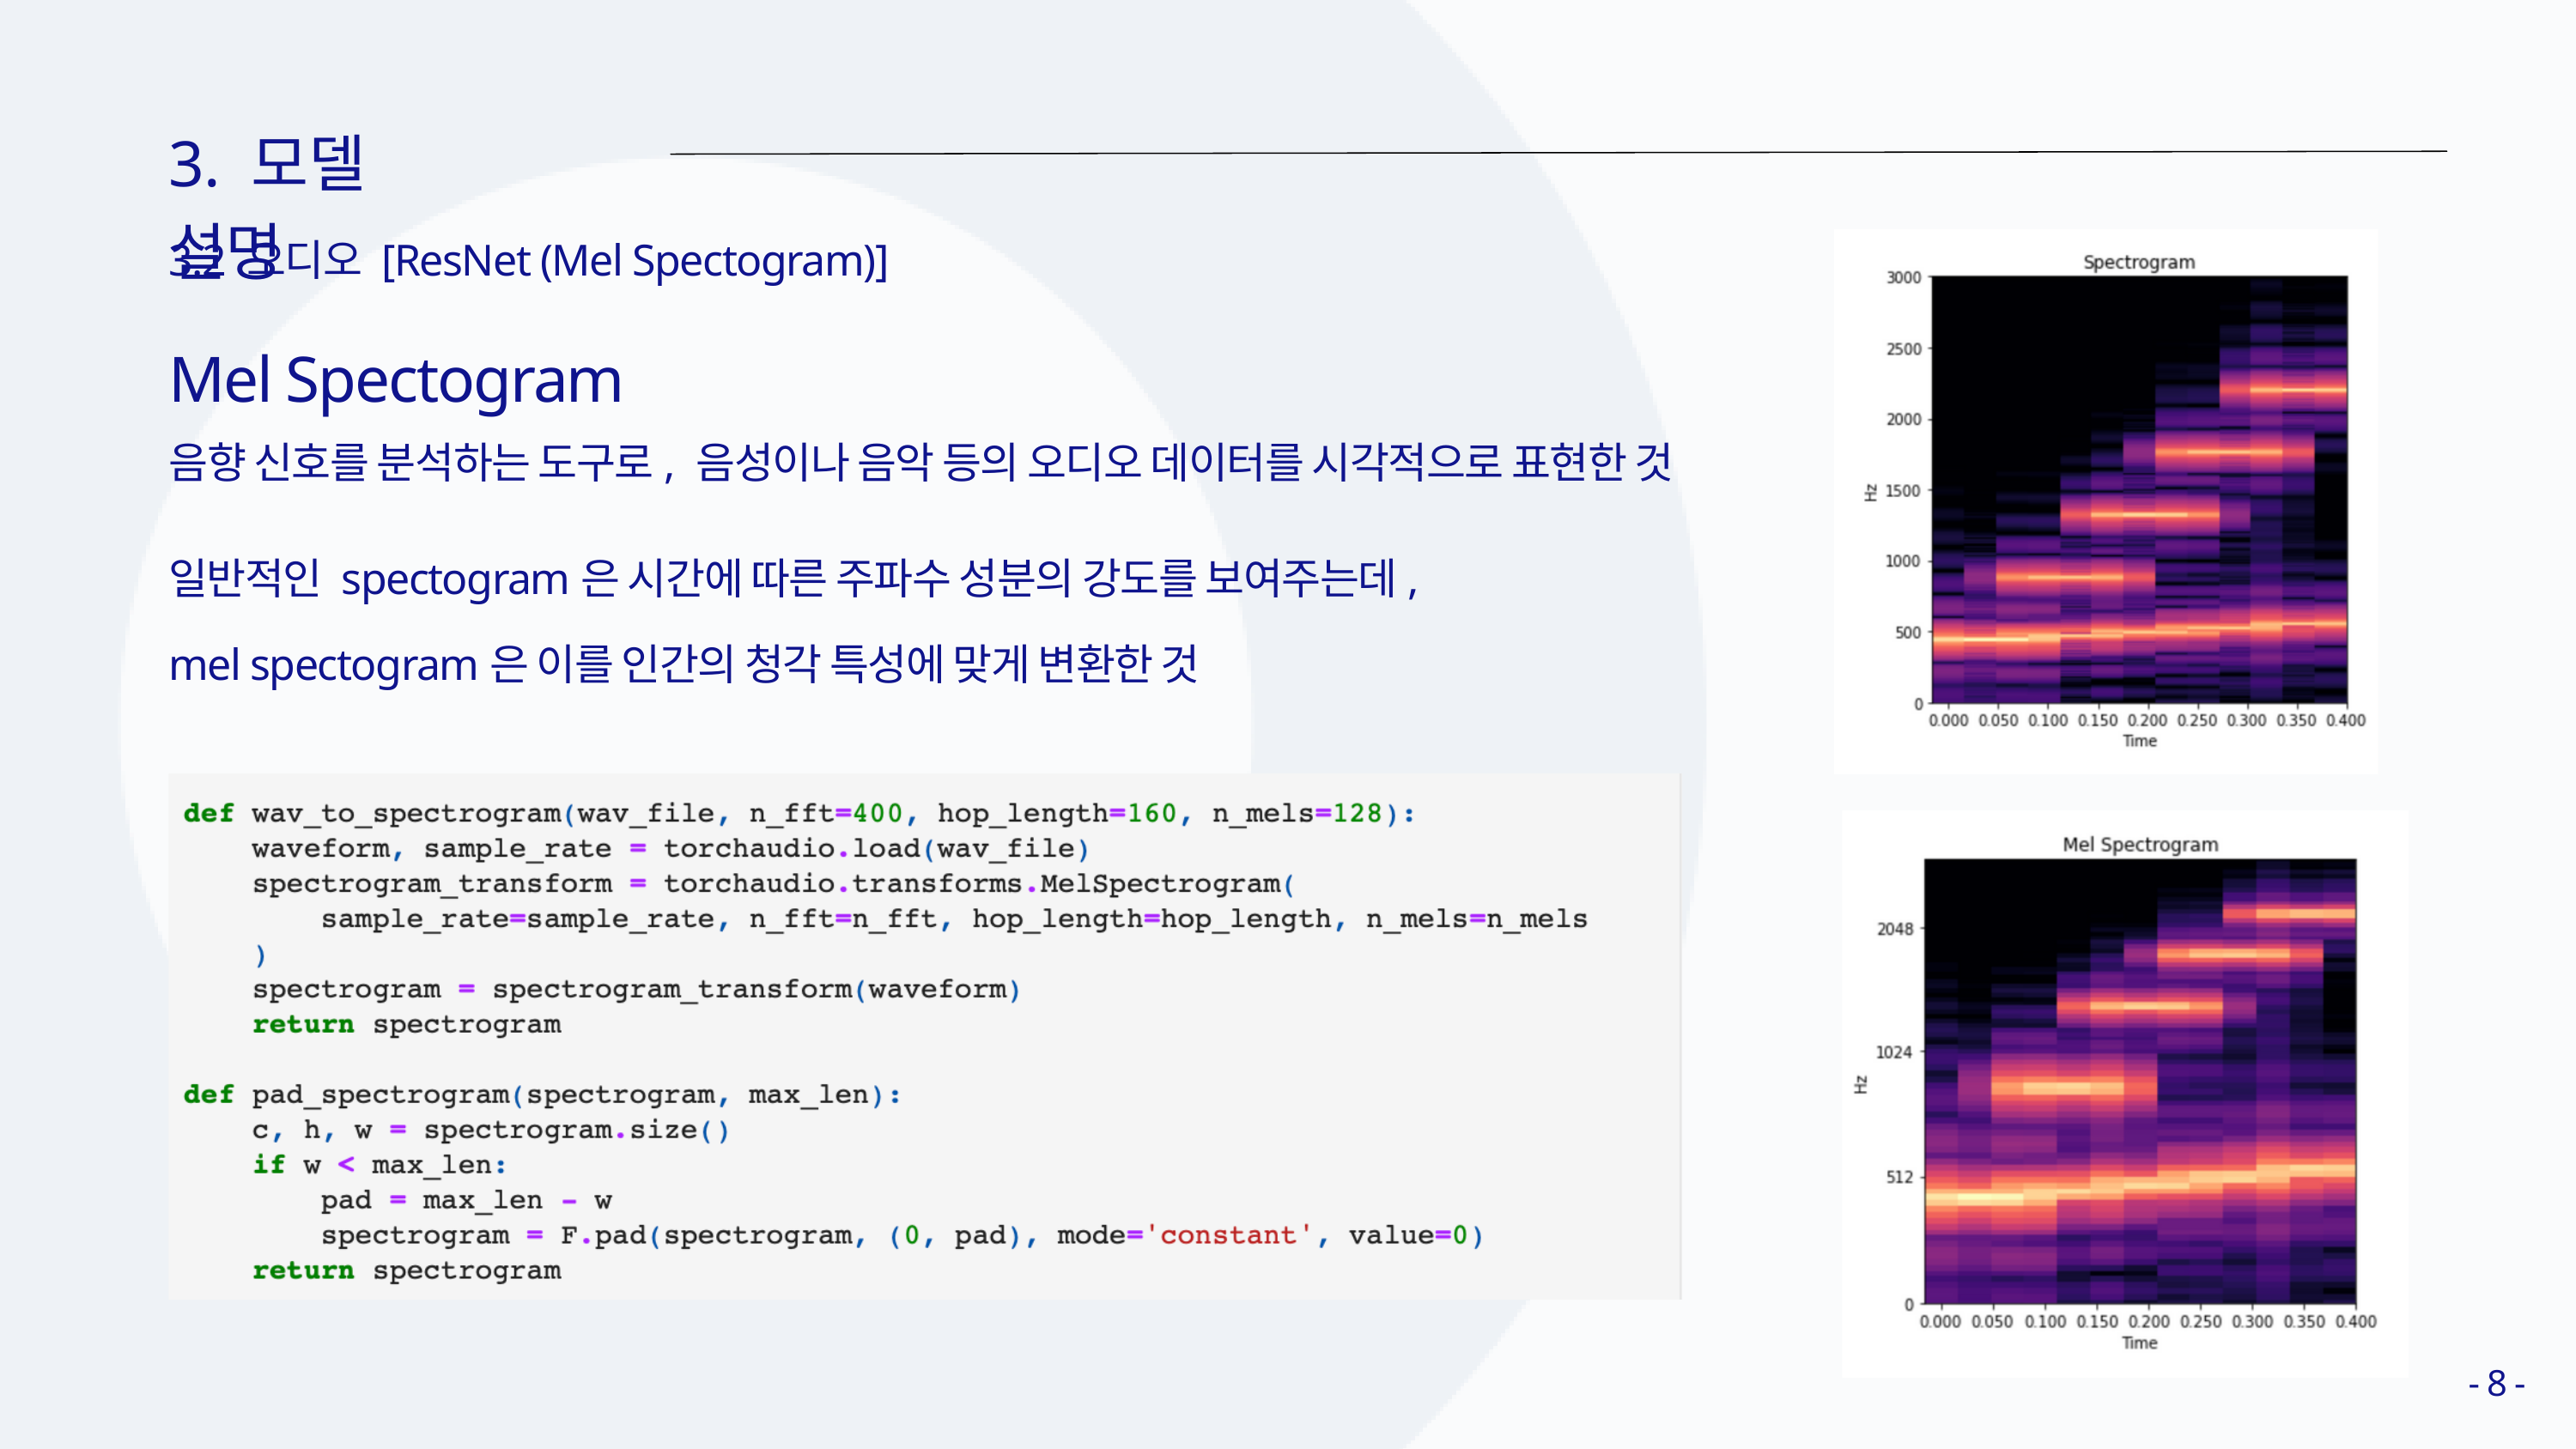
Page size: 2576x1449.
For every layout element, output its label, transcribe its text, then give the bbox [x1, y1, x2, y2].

text_box [1833, 229, 2379, 774]
text_box 음향 신호를 분석하는 도구로, 음성이나 음악 등의 오디오 데이터를 시각적으로 표현한 것 [168, 422, 1973, 488]
text_box 3. 모델 설명 [168, 112, 480, 220]
text_box [168, 773, 1683, 1300]
text_box Mel Spectogram [168, 320, 1423, 415]
text_box 3.2 오디오 [ResNet (Mel Spectogram)] [168, 220, 1423, 285]
text_box 일반적인 spectogram은 시간에 따른 주파수 성분의 강도를 보여주는데, mel spectogram은 이를 인간의 청각 특성에 맞게 변환한 것 [168, 517, 1402, 688]
text_box - 8 - [2466, 1349, 2528, 1404]
text_box [0, 0, 1707, 1449]
text_box [1842, 810, 2409, 1378]
